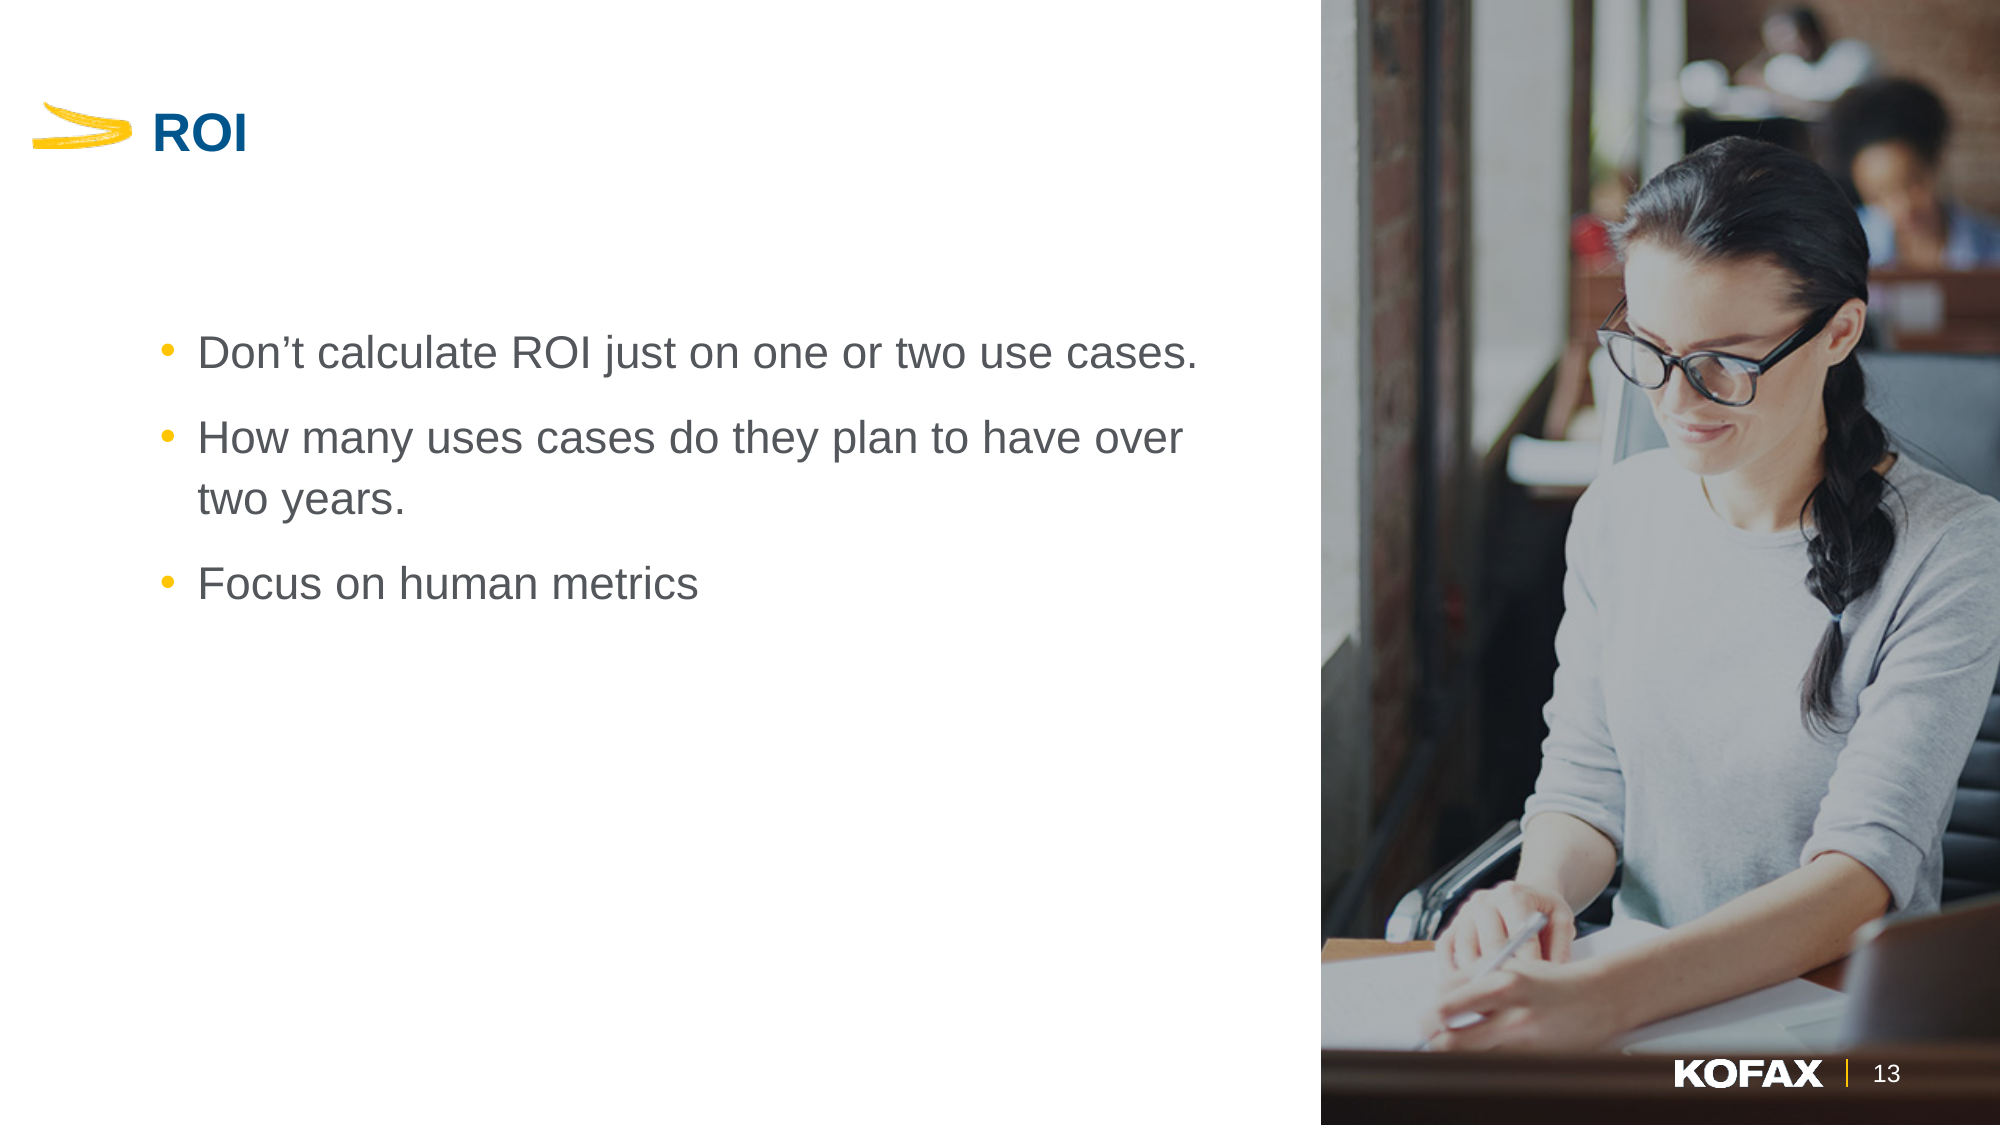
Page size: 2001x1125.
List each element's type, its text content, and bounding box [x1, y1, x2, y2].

picture [32, 102, 132, 149]
list Don’t calculate ROI just on one or two use cases. How many uses cases do they plan to have over two years. Focus on human metrics [137, 309, 1222, 1083]
slide_number 13 [1857, 1042, 1959, 1103]
title ROI [137, 97, 1295, 283]
picture [1321, 0, 2000, 1125]
